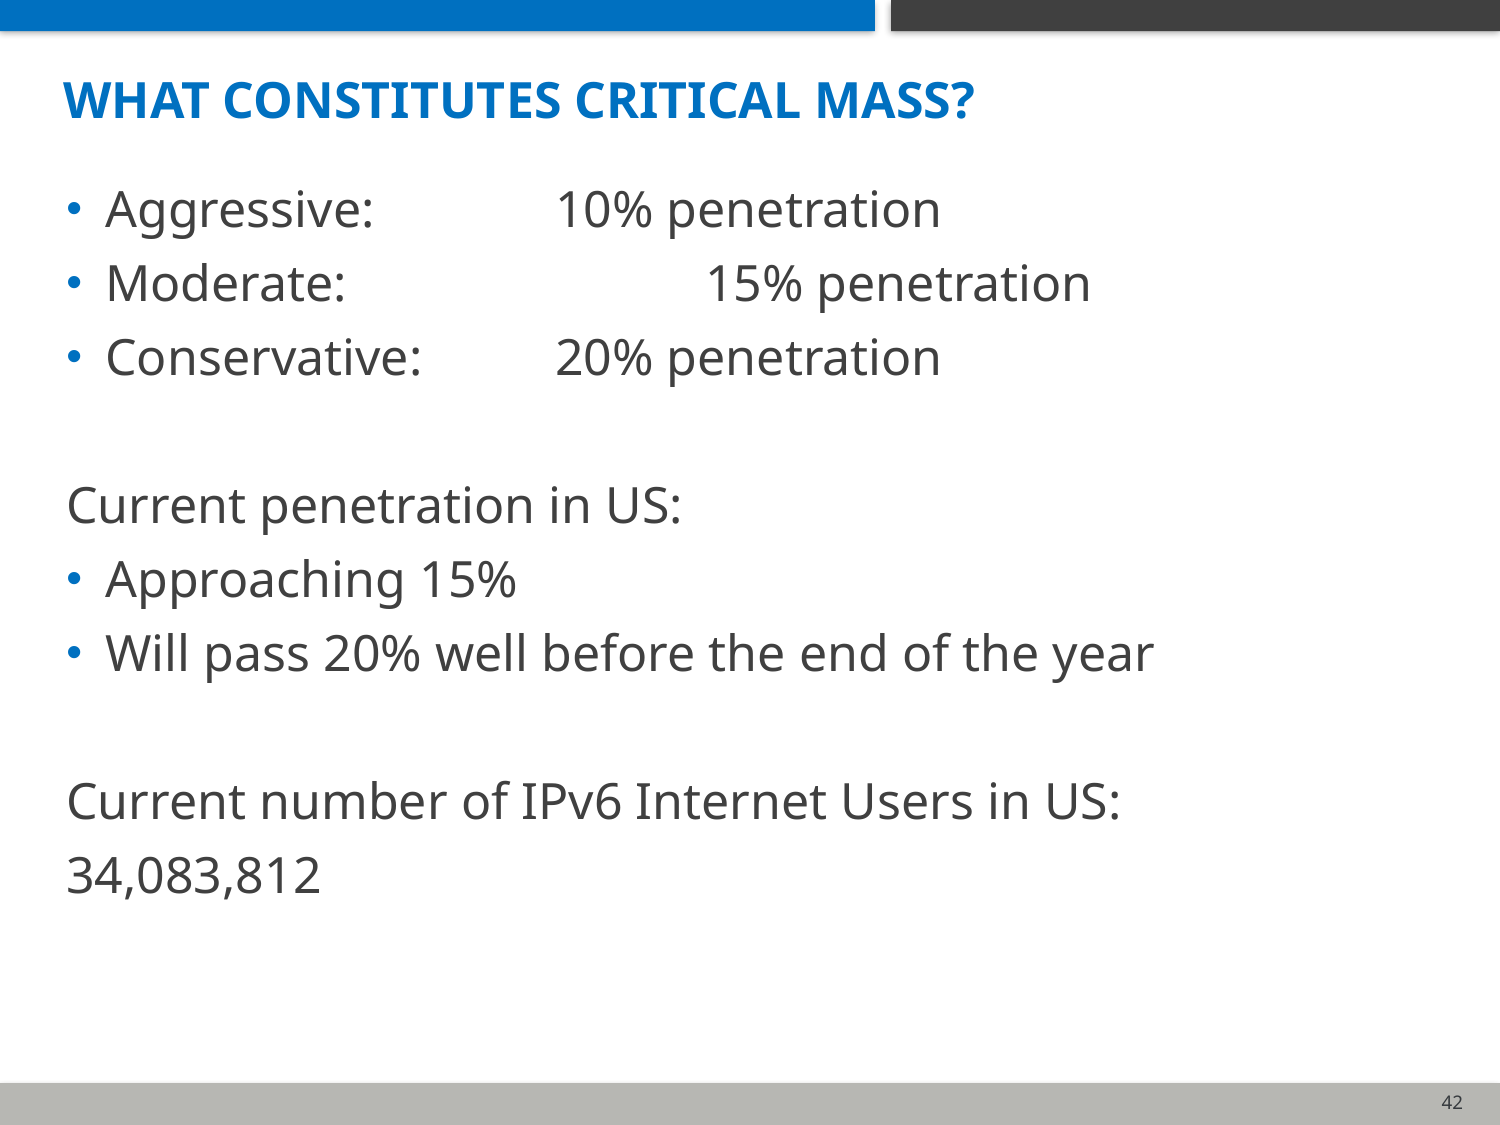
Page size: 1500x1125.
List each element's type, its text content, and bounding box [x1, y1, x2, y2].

list Aggressive: 10% penetration Moderate: 15% penetration Conservative: 20% penetration Current penetration in US: Approaching 15% Will pass 20% well before the end of the year Current number of IPv6 Internet Users in US: 34,083,812 [51, 170, 1425, 1087]
title what constitutes critical mass? [48, 54, 1424, 142]
